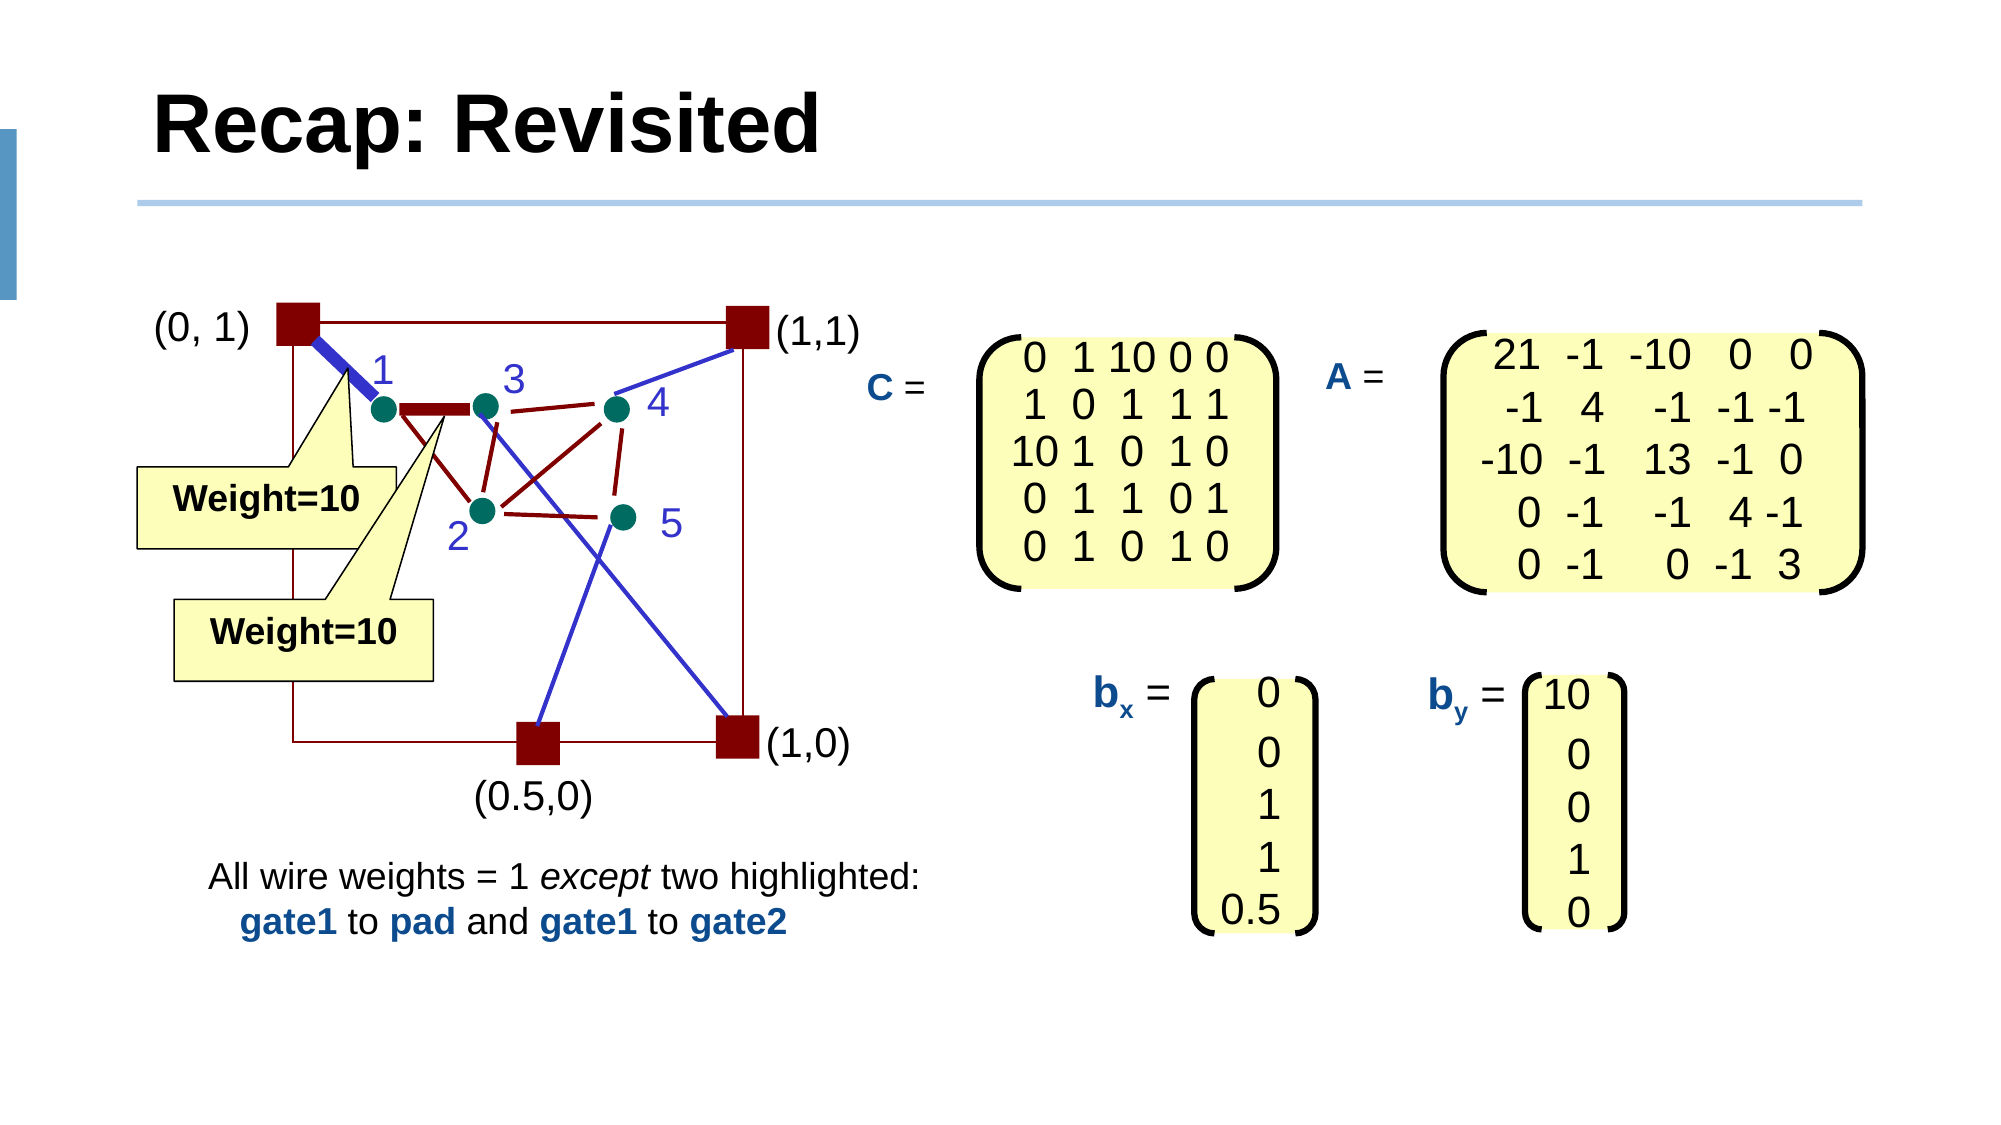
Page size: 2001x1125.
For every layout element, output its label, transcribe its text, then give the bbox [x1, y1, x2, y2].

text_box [137, 292, 1863, 951]
title Recap: Revisited [137, 42, 1863, 208]
